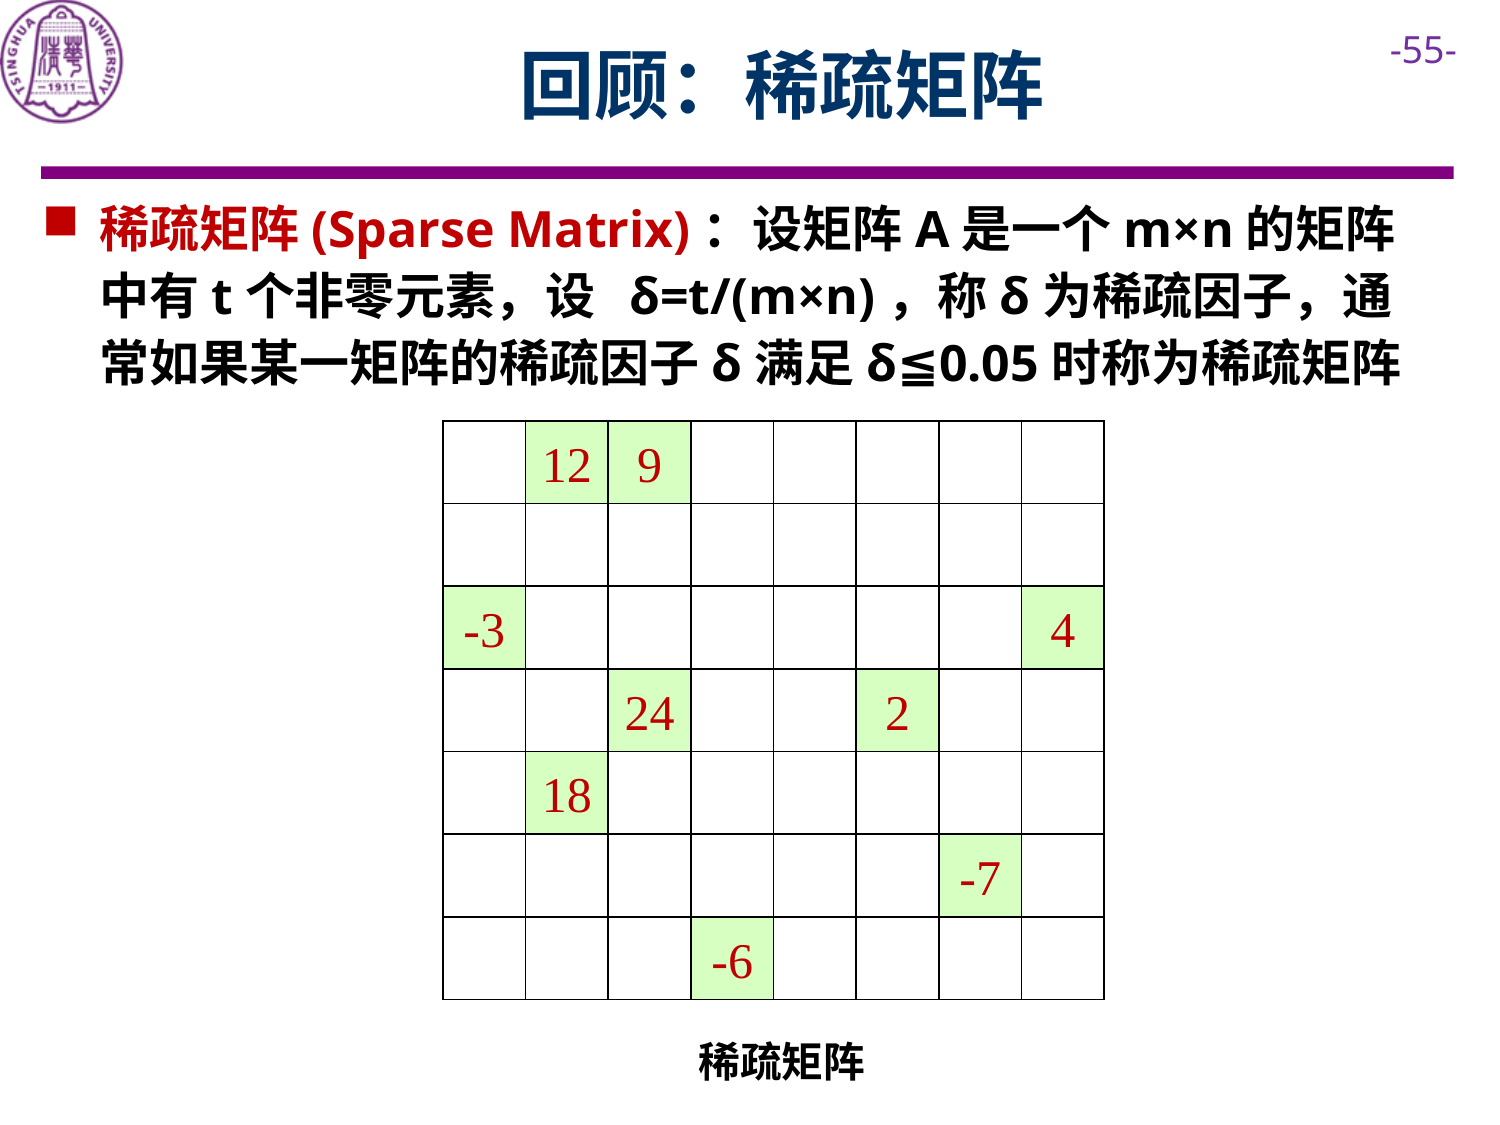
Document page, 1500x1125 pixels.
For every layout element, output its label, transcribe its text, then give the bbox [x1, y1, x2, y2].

text_box [938, 916, 1021, 1000]
text_box [690, 586, 773, 668]
text_box 9 [608, 420, 690, 503]
text_box [525, 834, 608, 916]
text_box [608, 916, 690, 1000]
text_box [442, 834, 525, 916]
text_box [1021, 503, 1105, 586]
text_box [938, 751, 1021, 834]
text_box [1021, 420, 1105, 503]
text_box [442, 751, 525, 834]
text_box [690, 420, 773, 503]
text_box [690, 751, 773, 834]
text_box [525, 916, 608, 1000]
text_box [773, 586, 856, 668]
text_box [442, 916, 525, 1000]
text_box 18 [525, 751, 608, 834]
text_box [938, 420, 1021, 503]
text_box [856, 420, 938, 503]
text_box [856, 916, 938, 1000]
text_box [608, 751, 690, 834]
text_box [525, 503, 608, 586]
text_box [773, 503, 856, 586]
text_box [690, 668, 773, 751]
text_box [690, 503, 773, 586]
text_box [1021, 916, 1105, 1000]
text_box 稀疏矩阵(Sparse Matrix)：设矩阵A是一个m×n的矩阵中有t个非零元素，设 δ=t/(m×n)，称δ为稀疏因子，通常如果某一矩阵的稀疏因子δ满足δ≦0.05时称为稀疏矩阵 [29, 184, 1447, 398]
text_box [856, 834, 938, 916]
text_box [442, 420, 525, 503]
text_box [856, 586, 938, 668]
text_box [525, 668, 608, 751]
text_box [773, 834, 856, 916]
text_box -3 [442, 586, 525, 668]
text_box [773, 668, 856, 751]
text_box [773, 751, 856, 834]
text_box [938, 586, 1021, 668]
text_box 稀疏矩阵 [683, 1011, 881, 1093]
text_box [938, 503, 1021, 586]
text_box [690, 834, 773, 916]
text_box [856, 503, 938, 586]
text_box [608, 503, 690, 586]
text_box [608, 834, 690, 916]
text_box 回顾：稀疏矩阵 [171, 32, 1393, 134]
text_box [938, 668, 1021, 751]
text_box -7 [938, 834, 1021, 916]
text_box [608, 586, 690, 668]
text_box [773, 916, 856, 1000]
text_box 2 [856, 668, 938, 751]
text_box 24 [608, 668, 690, 751]
text_box [525, 586, 608, 668]
picture [0, 0, 124, 124]
text_box [856, 751, 938, 834]
text_box [442, 503, 525, 586]
text_box [442, 668, 525, 751]
text_box 4 [1021, 586, 1105, 668]
text_box -6 [690, 916, 773, 1000]
text_box [773, 420, 856, 503]
text_box 12 [525, 420, 608, 503]
text_box [1021, 834, 1105, 916]
text_box [1021, 668, 1105, 751]
text_box [1021, 751, 1105, 834]
